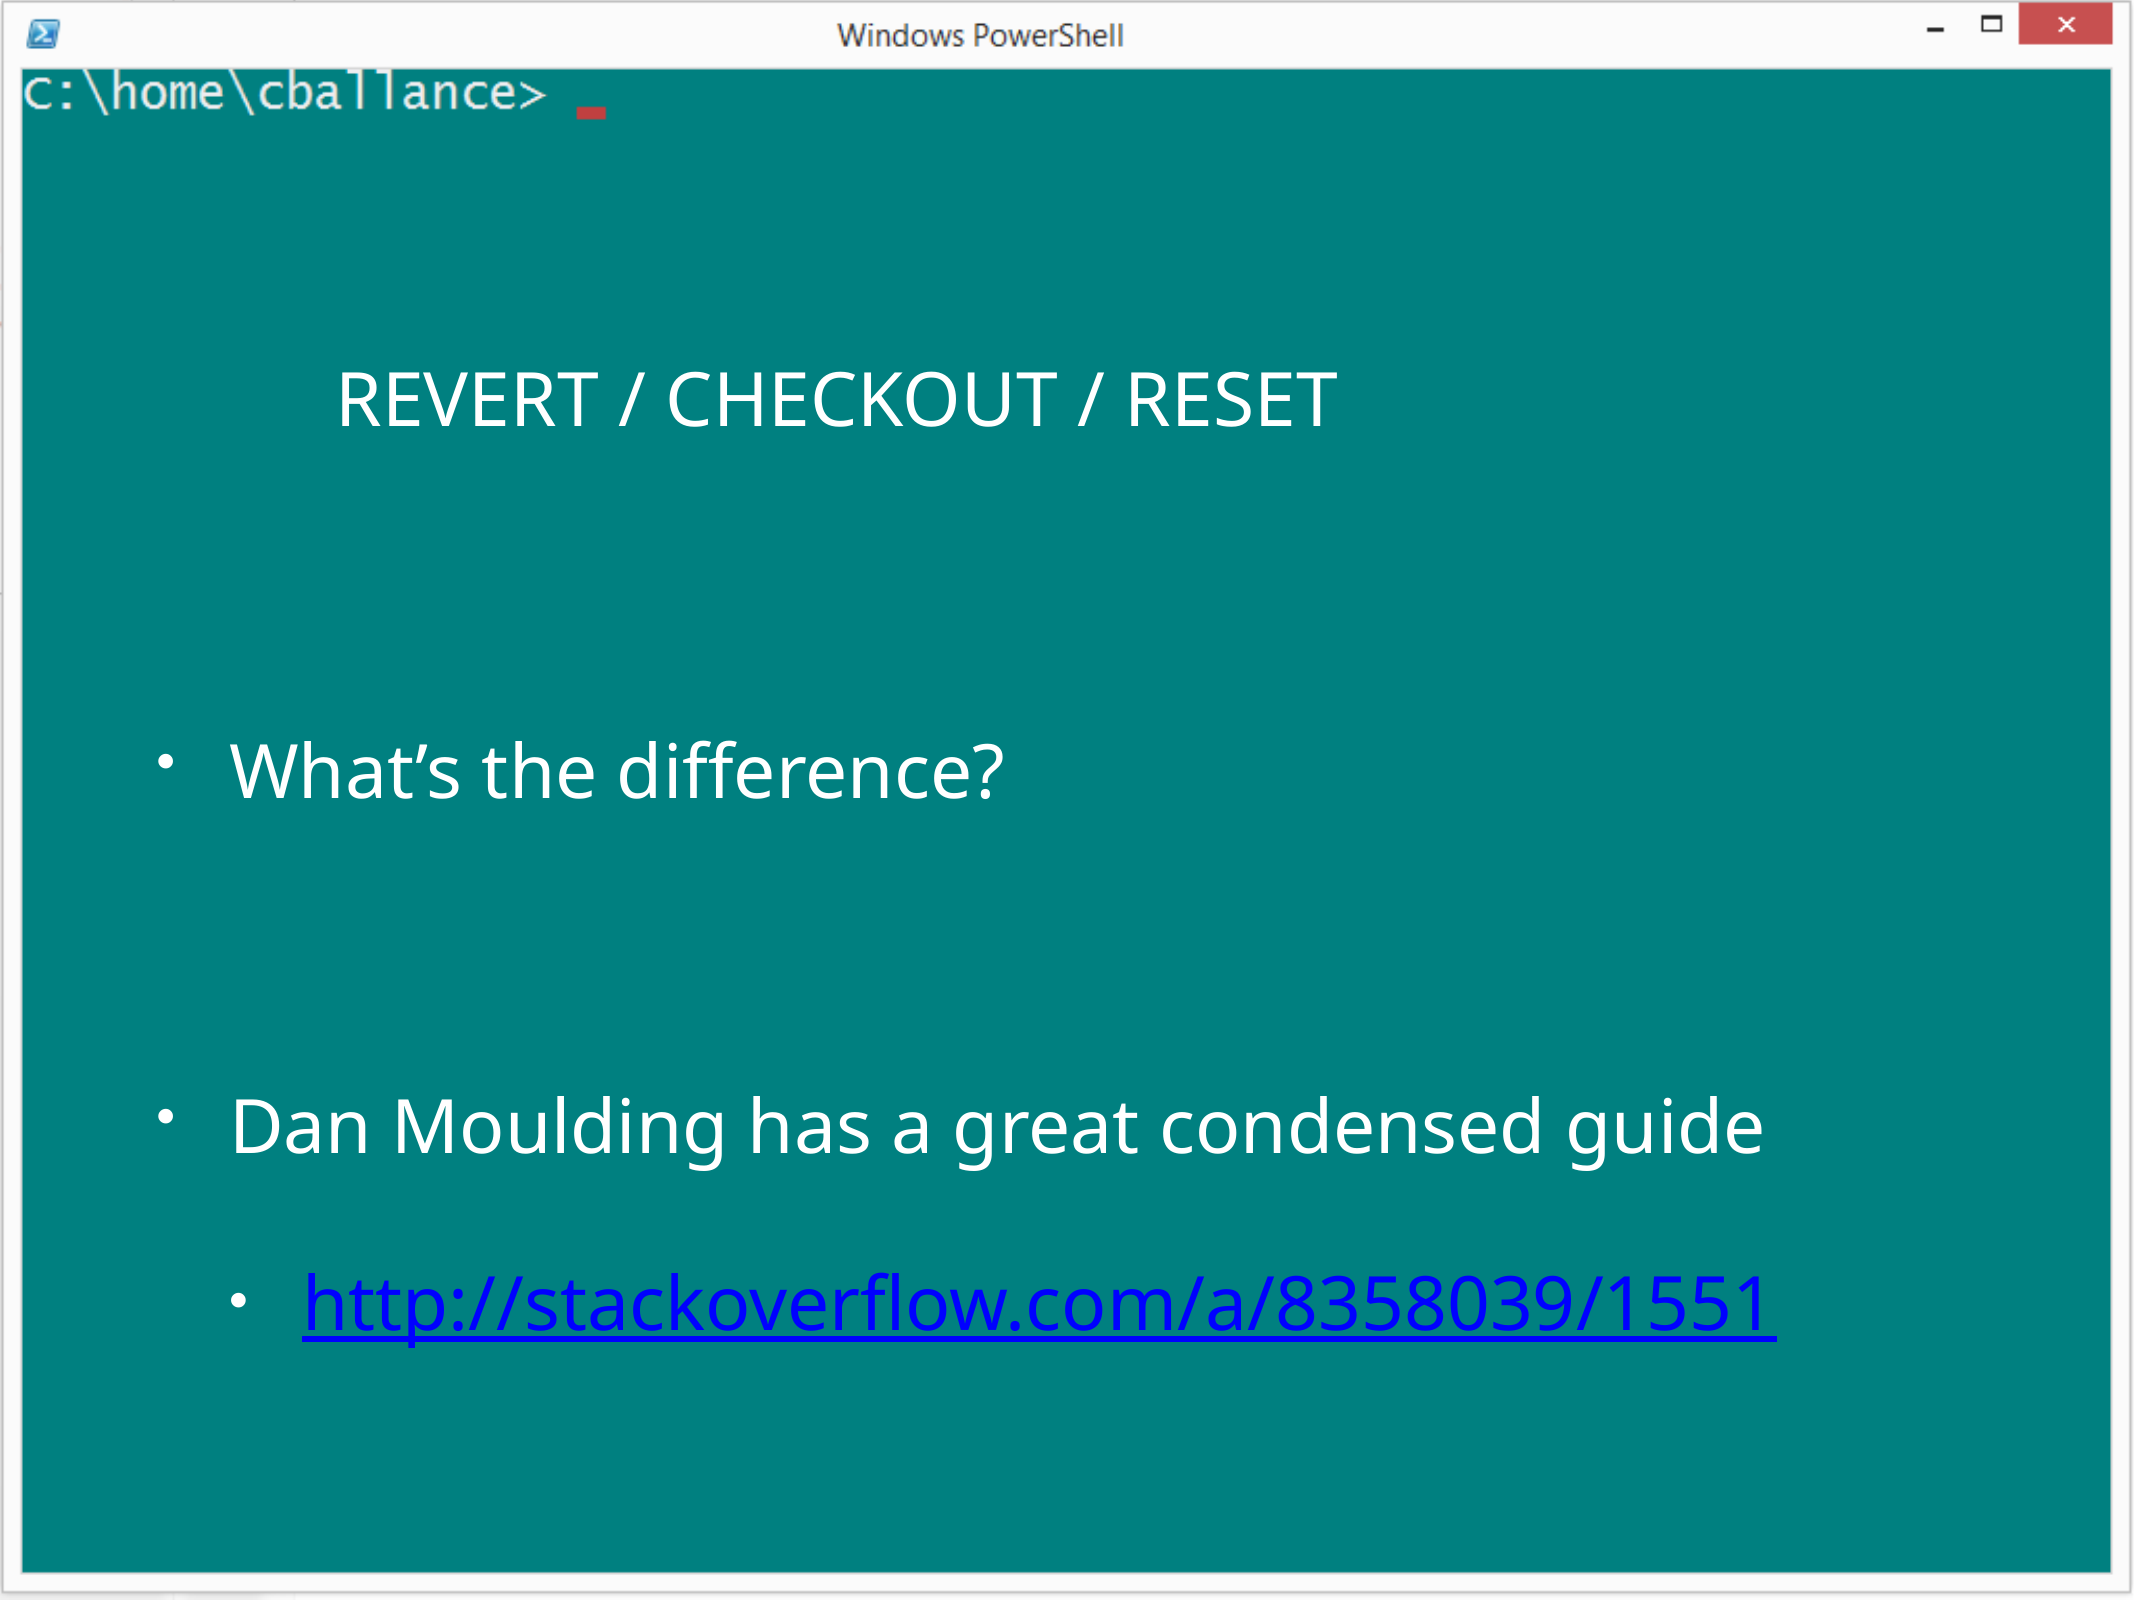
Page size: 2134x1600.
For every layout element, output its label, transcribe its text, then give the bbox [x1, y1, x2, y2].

list What’s the difference? Dan Moulding has a great condensed guide http://stackoverflow.com/a/8358039/1551 [155, 589, 1978, 1493]
text_box REVERT / CHECKOUT / RESET [32, 343, 1642, 541]
picture [0, 0, 2134, 1600]
